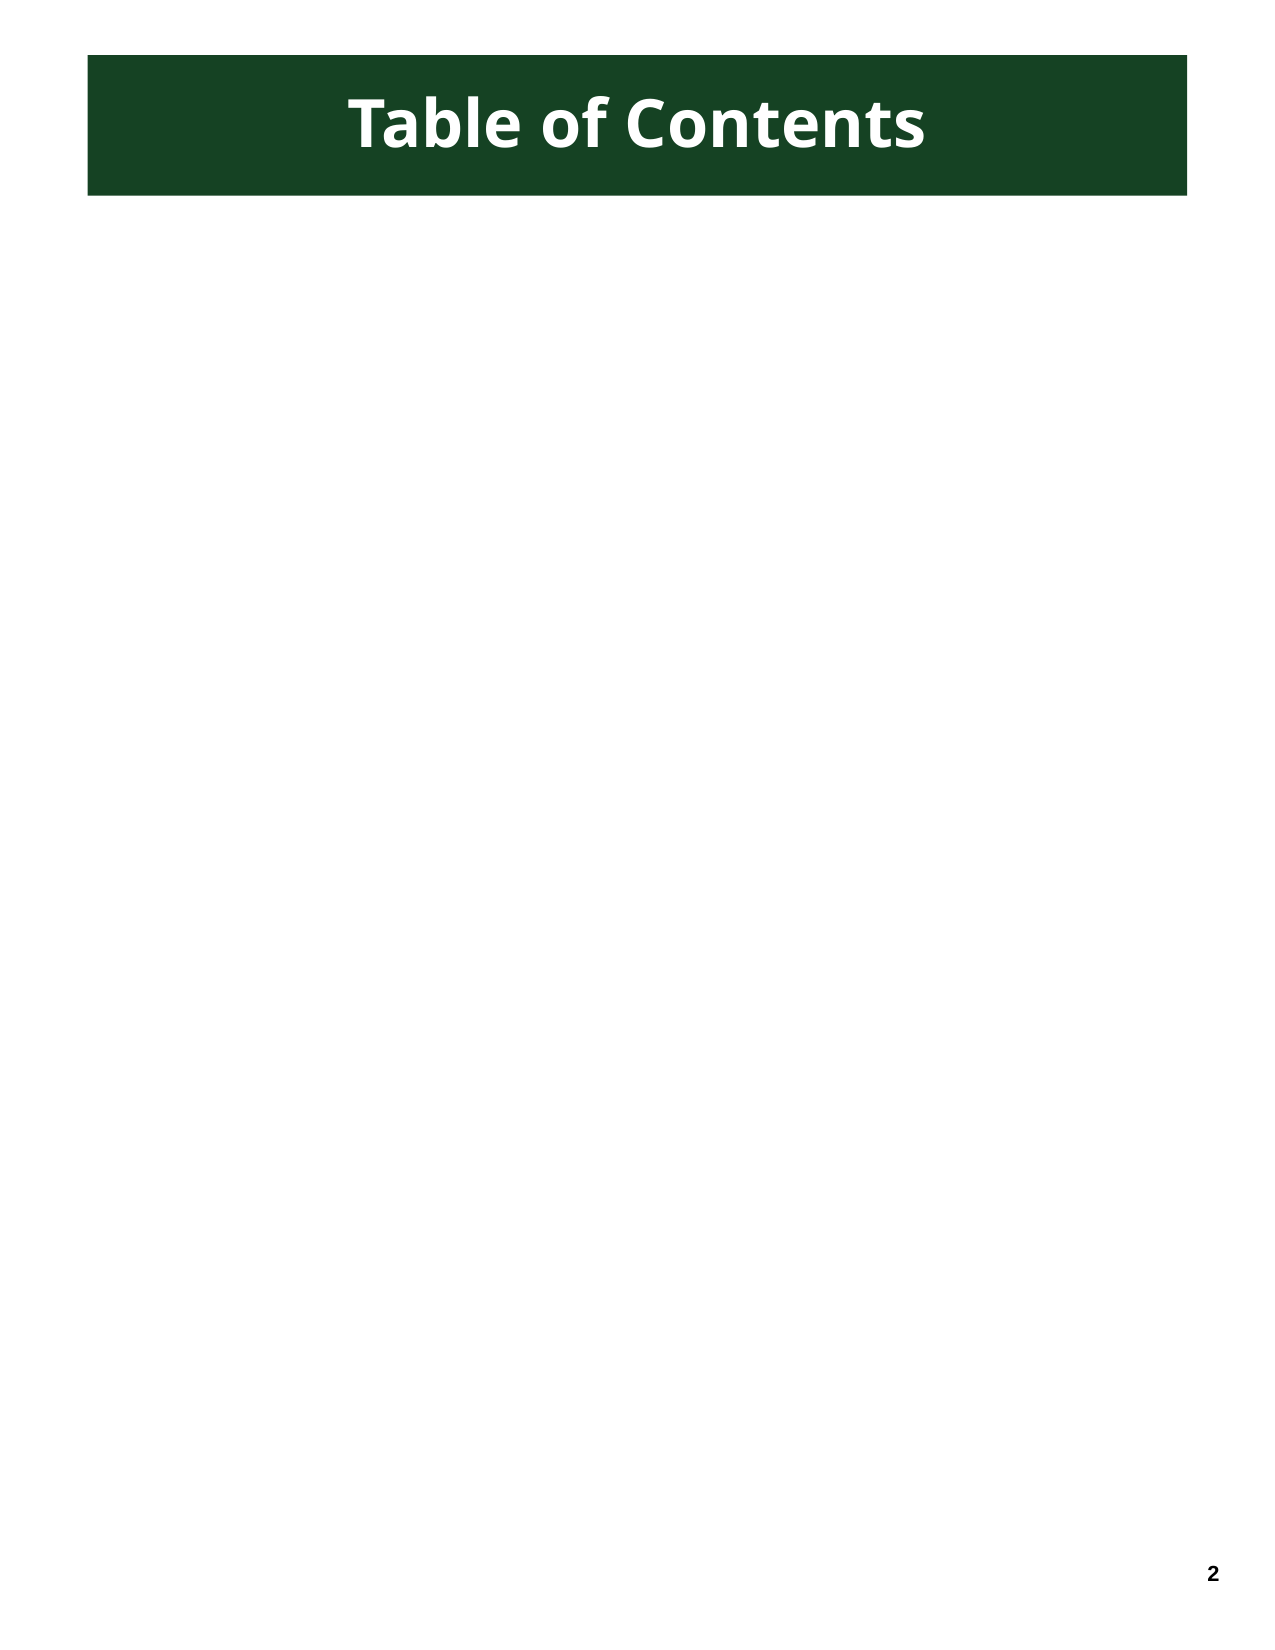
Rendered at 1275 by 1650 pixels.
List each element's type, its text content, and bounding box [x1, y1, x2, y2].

slide_number 2 [900, 1529, 1235, 1618]
title Table of Contents [87, 55, 1188, 196]
